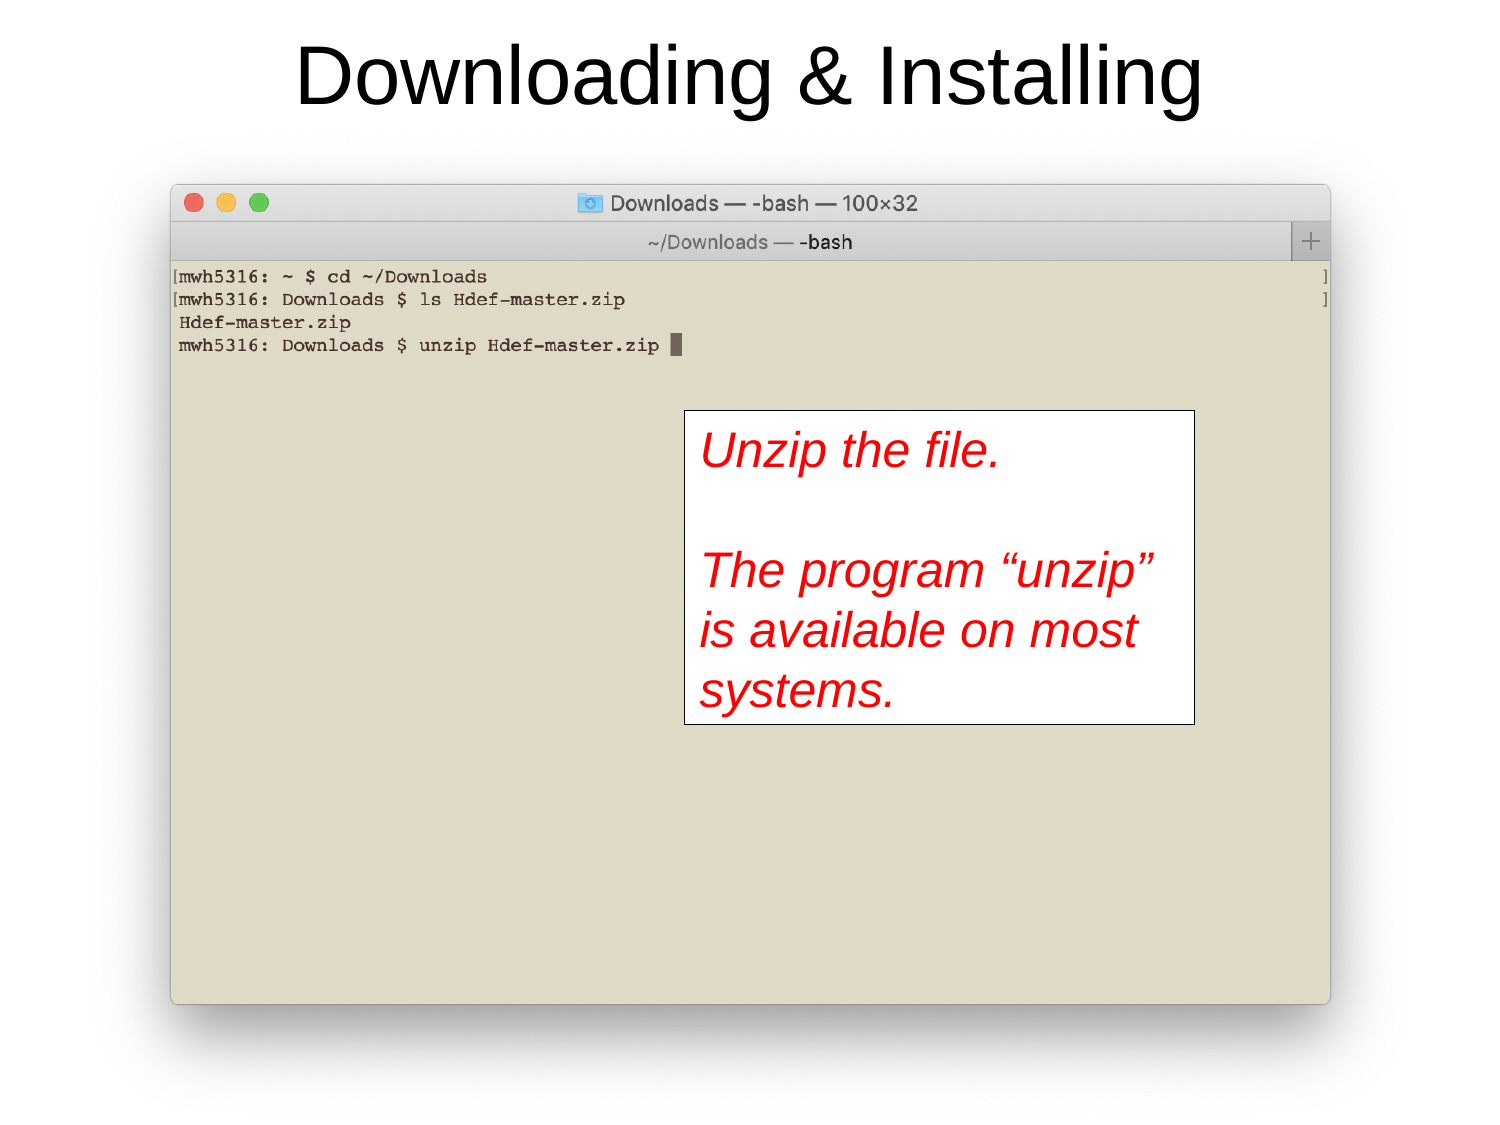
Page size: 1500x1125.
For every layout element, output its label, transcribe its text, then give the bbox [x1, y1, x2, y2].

title Downloading & Installing [103, 0, 1397, 122]
picture [79, 122, 1421, 1125]
